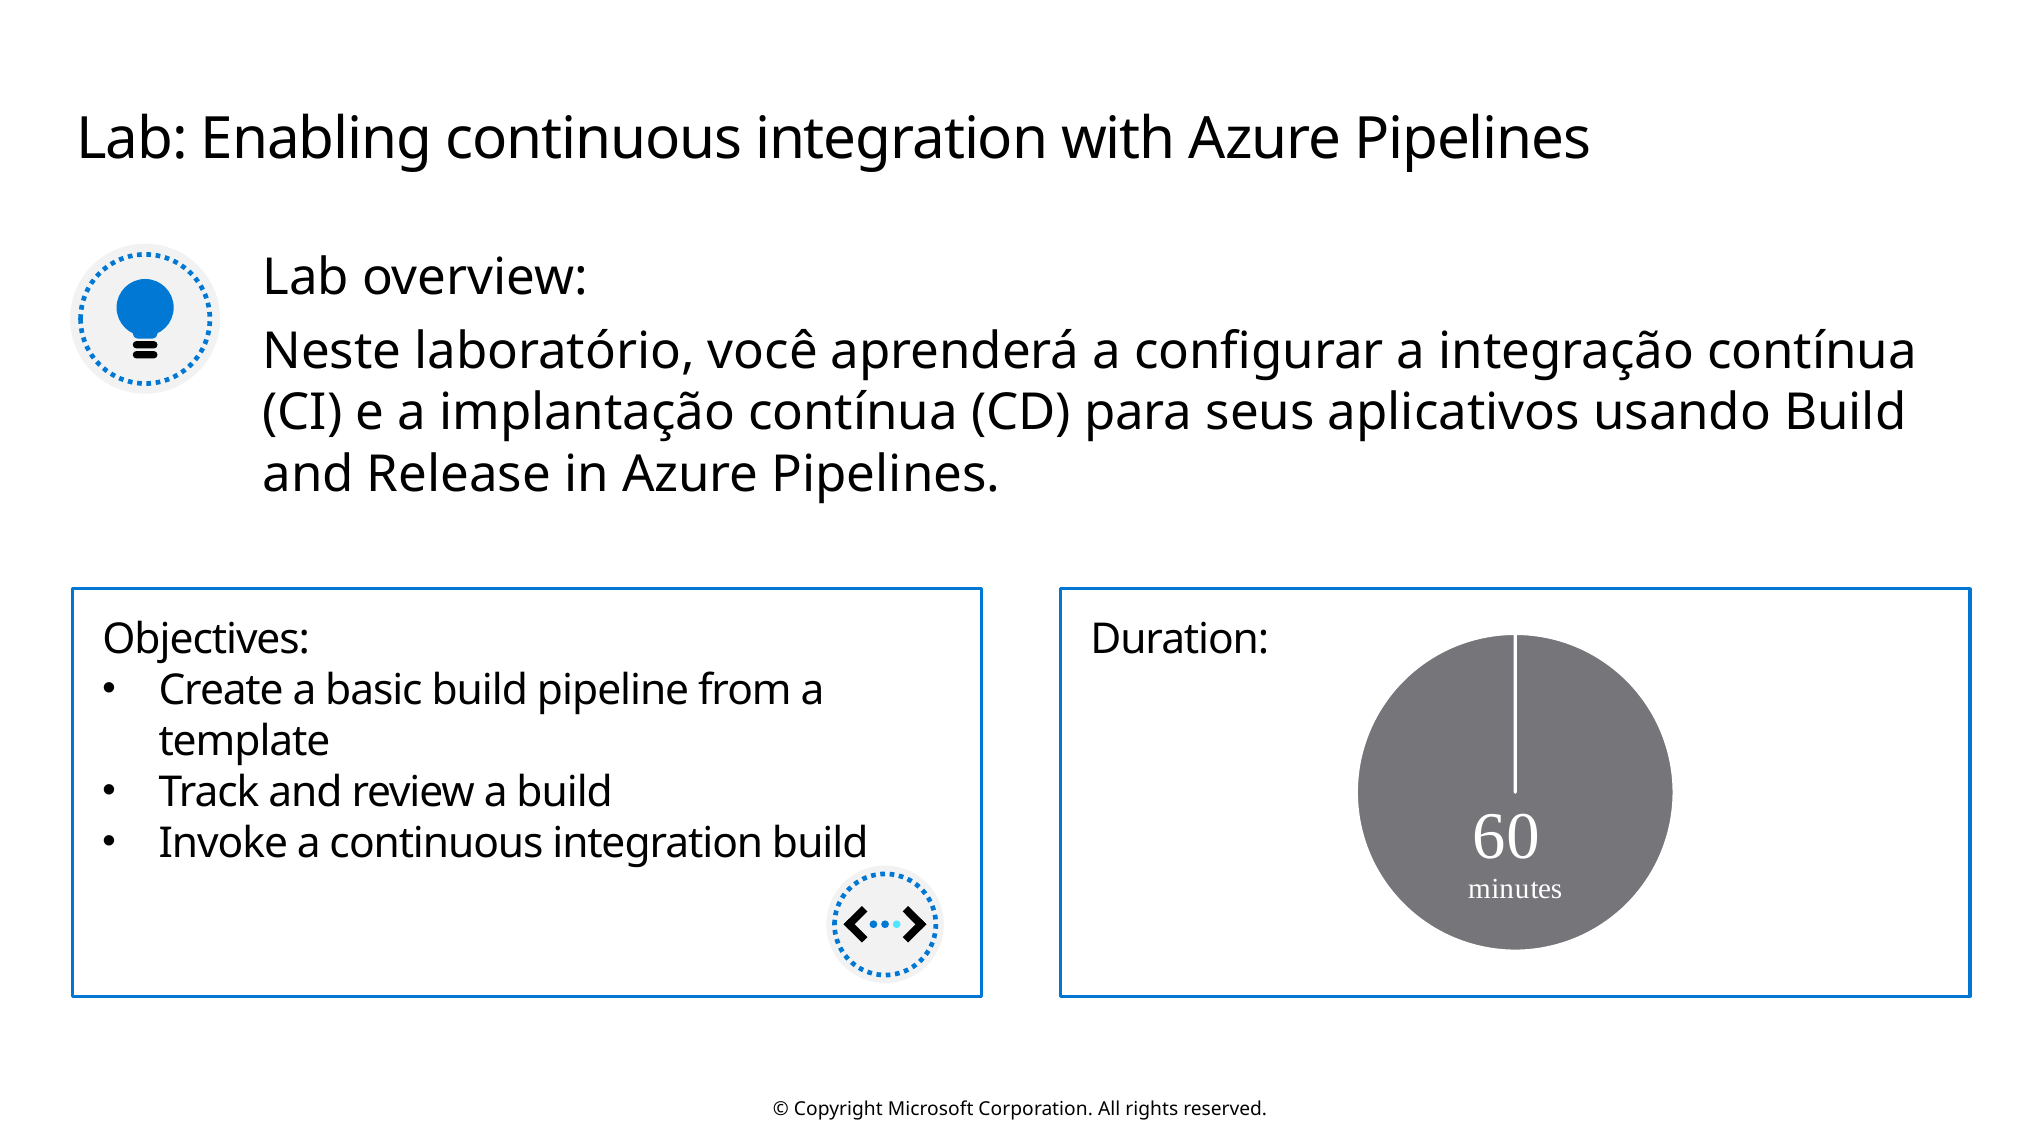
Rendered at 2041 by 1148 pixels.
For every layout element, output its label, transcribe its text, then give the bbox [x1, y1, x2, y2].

list Objectives: Create a basic build pipeline from a template Track and review a build Invoke a continuous integration build [71, 587, 983, 998]
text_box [826, 865, 945, 984]
title Lab: Enabling continuous integration with Azure Pipelines [76, 93, 1968, 230]
list Lab overview: Neste laboratório, você aprenderá a configurar a integração contínua (CI) e a implantação contínua (CD) para seus aplicativos usando Build and Release in Azure Pipelines. [262, 243, 1971, 394]
chart [1266, 626, 1764, 959]
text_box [69, 243, 221, 394]
list Duration: [1059, 587, 1972, 998]
